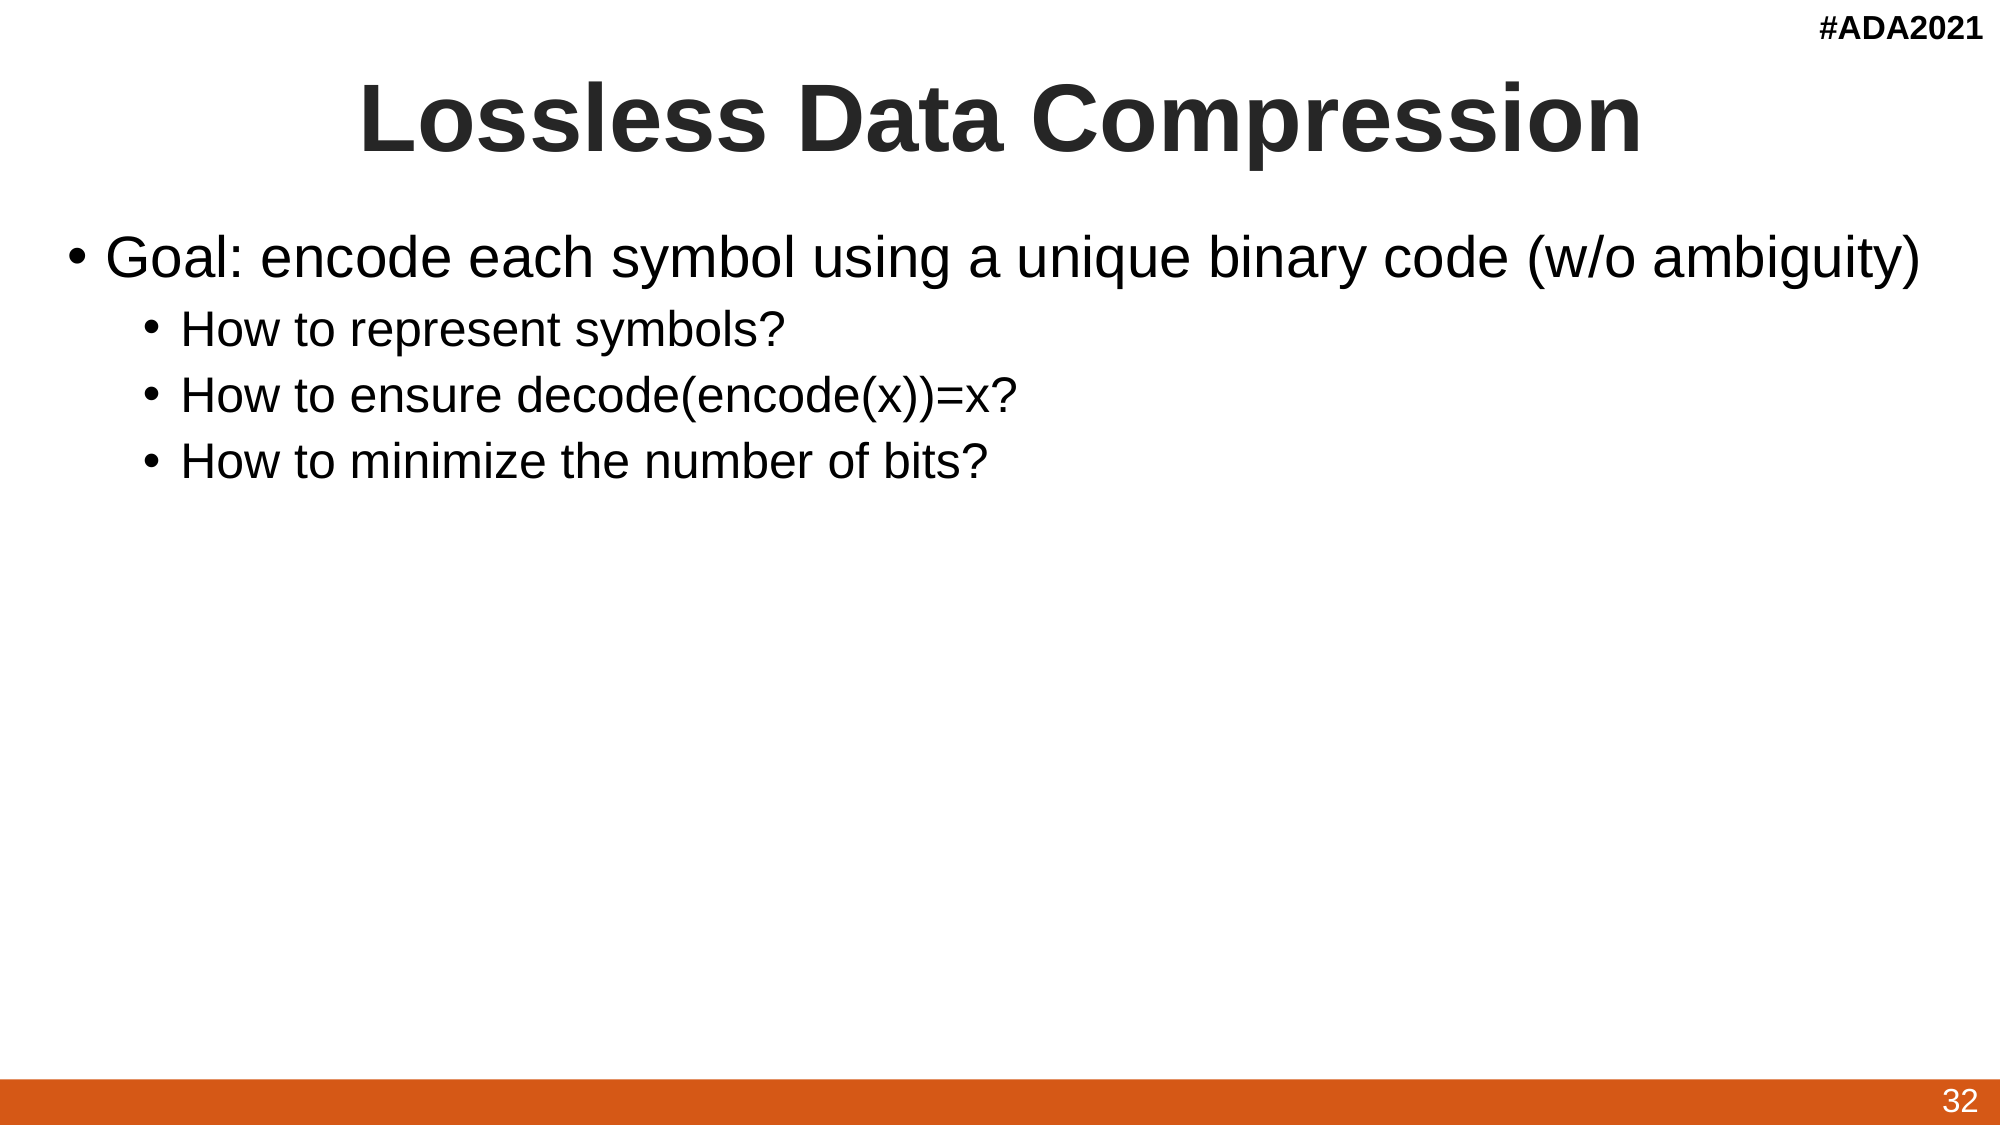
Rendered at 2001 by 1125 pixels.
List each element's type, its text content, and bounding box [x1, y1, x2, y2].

slide_number 32 [1927, 1071, 2000, 1125]
list Lossless Data Compression [53, 60, 1952, 180]
list Goal: encode each symbol using a unique binary code (w/o ambiguity) How to represent symbols? How to ensure decode(encode(x))=x? How to minimize the number of bits? [53, 219, 1952, 1042]
